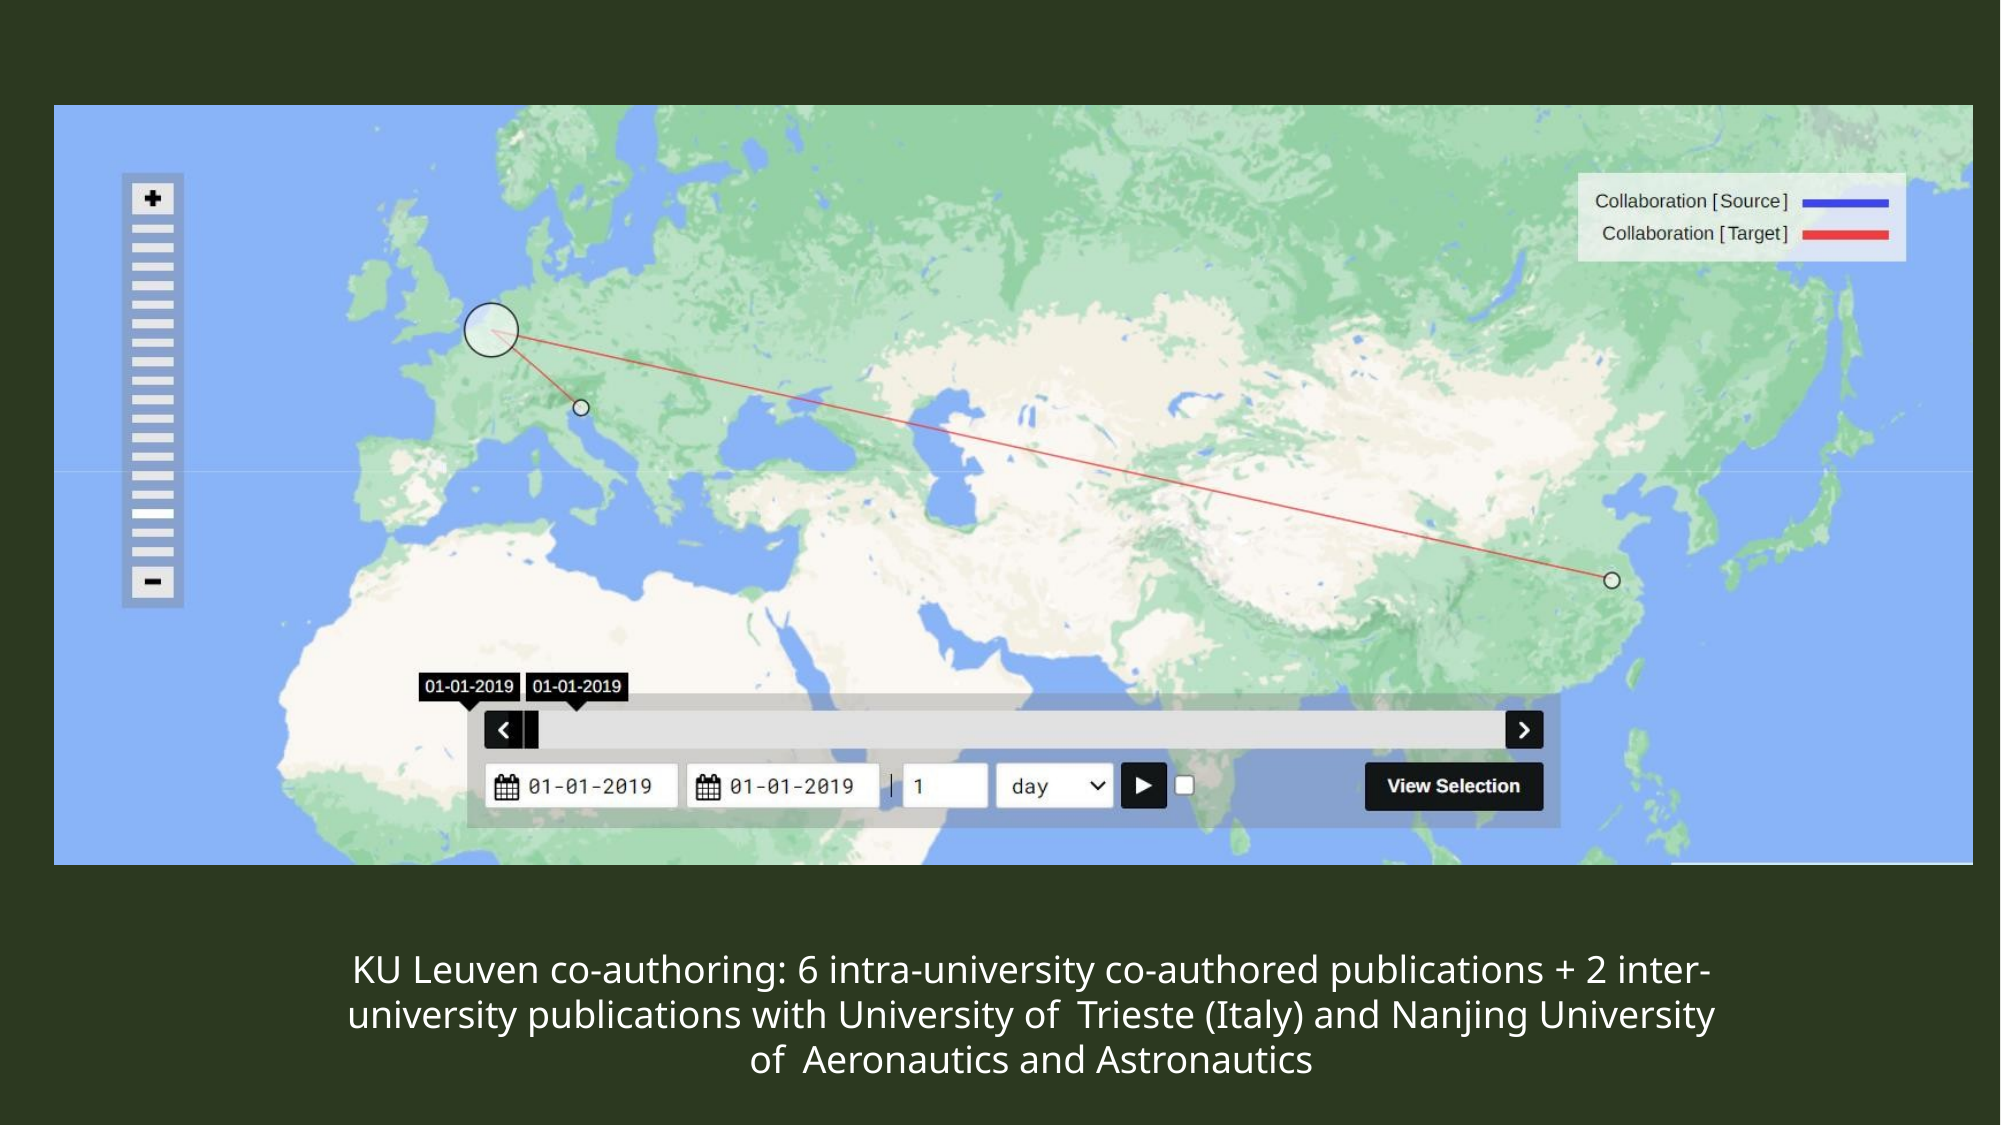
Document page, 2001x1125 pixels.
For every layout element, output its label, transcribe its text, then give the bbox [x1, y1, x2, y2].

text_box KU Leuven co-authoring: 6 intra-university co-authored publications + 2 inter-university publications with University of Trieste (Italy) and Nanjing University of Aeronautics and Astronautics [343, 944, 1718, 1082]
picture [54, 105, 1973, 866]
